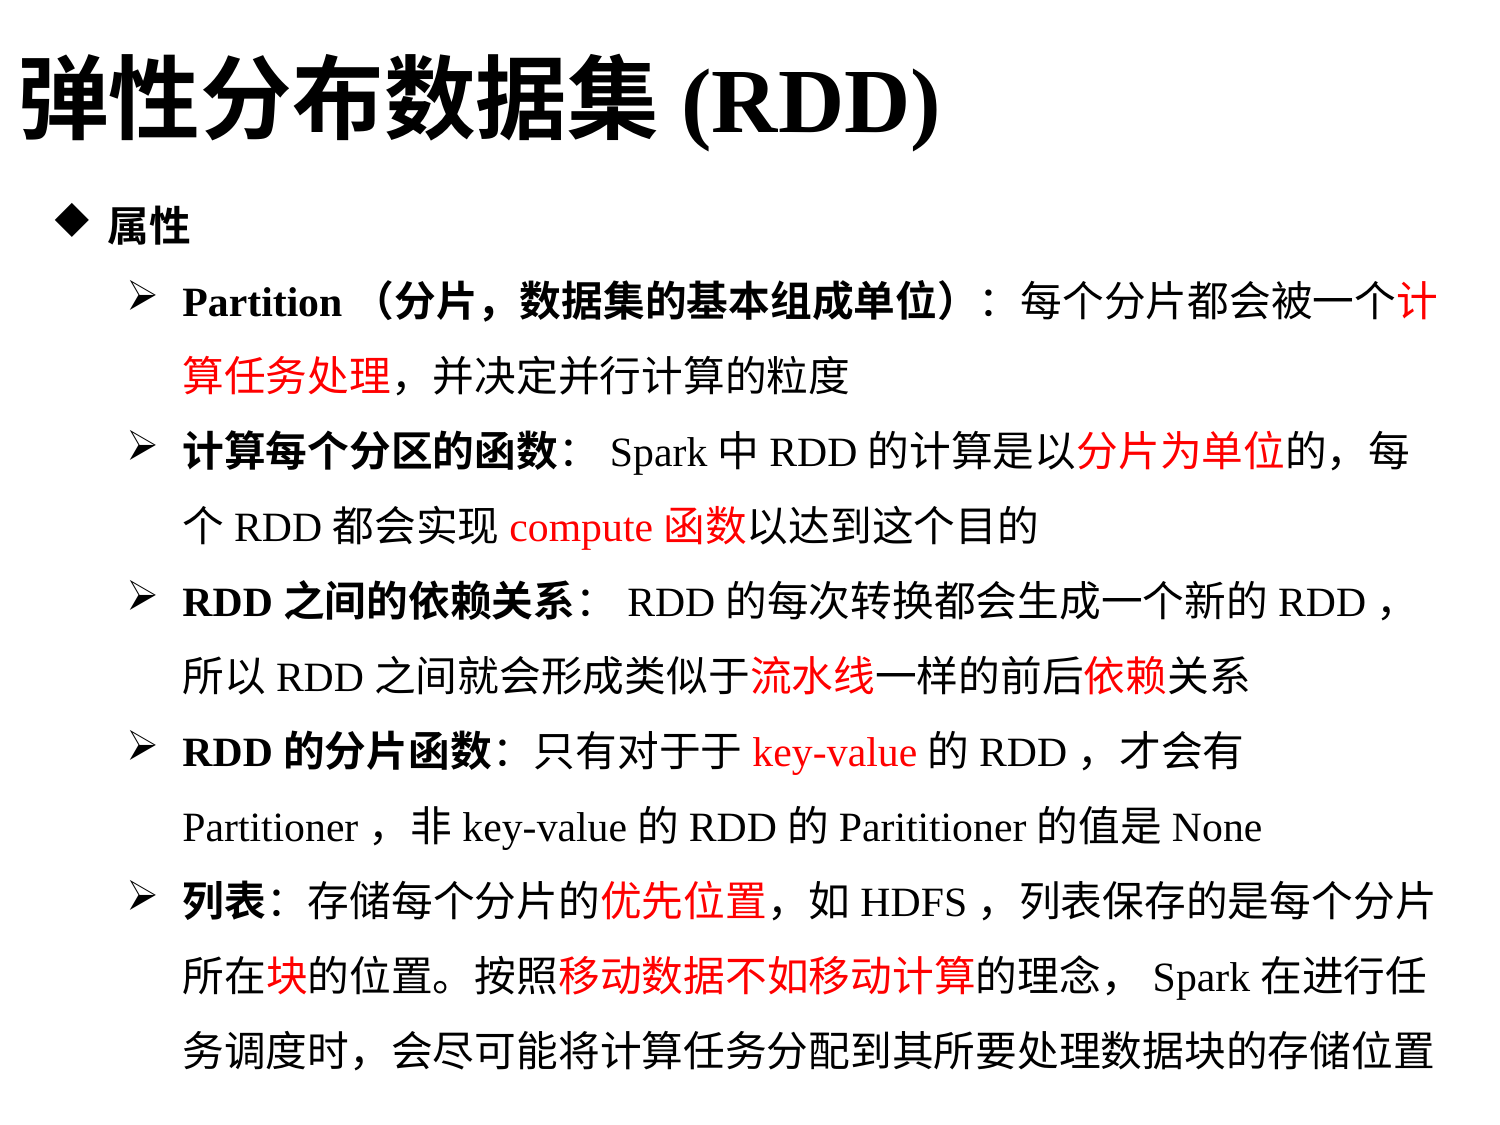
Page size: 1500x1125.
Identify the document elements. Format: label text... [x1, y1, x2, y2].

text_box 属性 Partition（分片，数据集的基本组成单位）：每个分片都会被一个计算任务处理，并决定并行计算的粒度 计算每个分区的函数：Spark中RDD的计算是以分片为单位的，每个RDD都会实现compute函数以达到这个目的 RDD之间的依赖关系：RDD的每次转换都会生成一个新的RDD，所以RDD之间就会形成类似于流水线一样的前后依赖关系 RDD的分片函数：只有对于于key-value的RDD，才会有Partitioner，非key-value的RDD的Parititioner的值是None 列表：存储每个分片的优先位置，如HDFS，列表保存的是每个分片所在块的位置。按照移动数据不如移动计算的理念，Spark在进行任务调度时，会尽可能将计算任务分配到其所要处理数据块的存储位置 [36, 167, 1464, 1083]
text_box 弹性分布数据集(RDD) [2, 0, 1297, 212]
